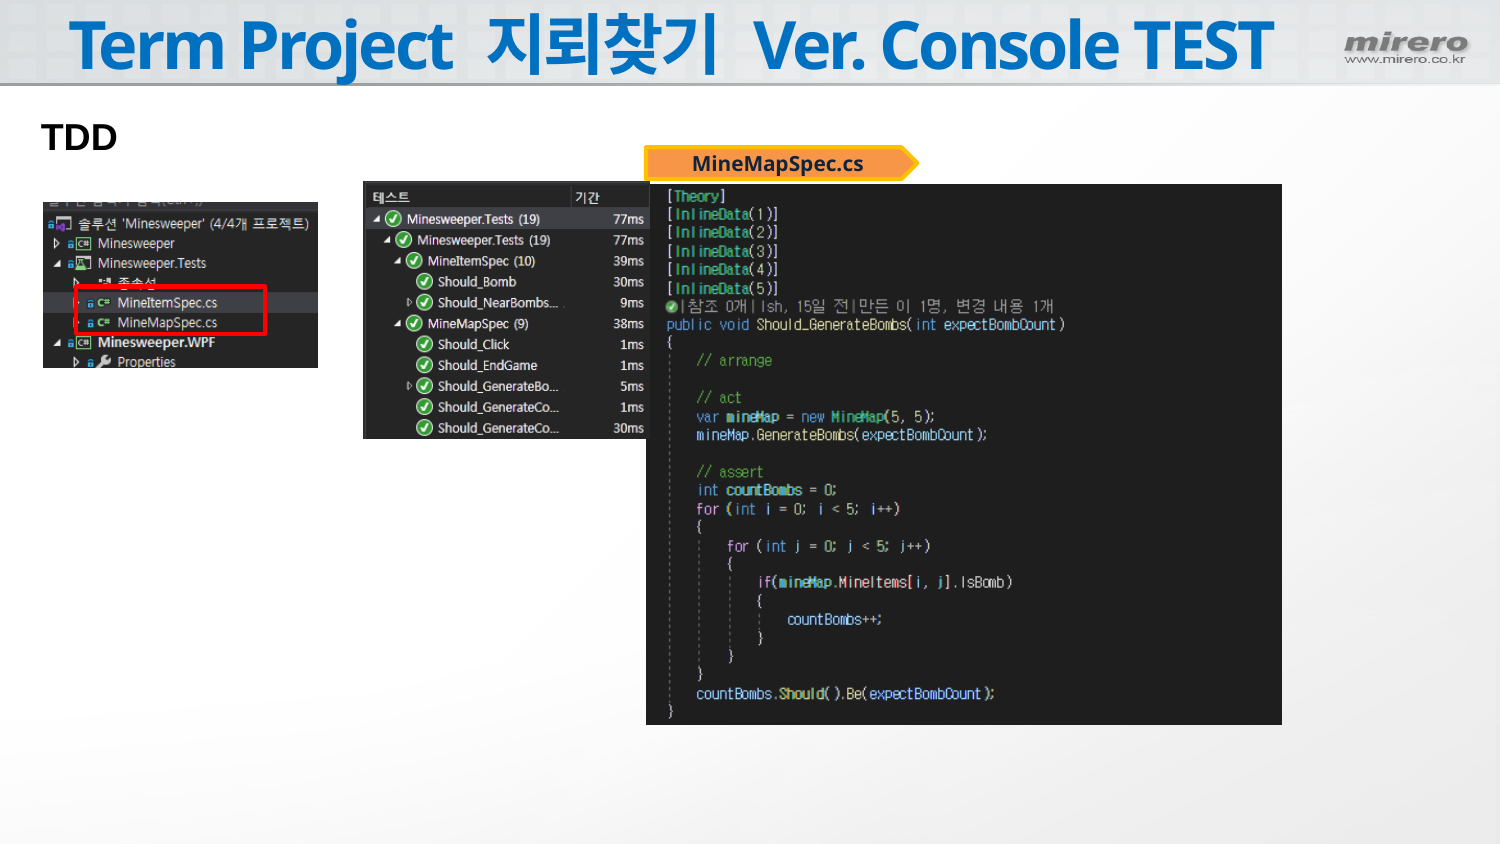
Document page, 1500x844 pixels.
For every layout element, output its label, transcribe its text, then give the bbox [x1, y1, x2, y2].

picture [0, 0, 1500, 844]
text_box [42, 201, 318, 368]
title Term Project 지뢰찾기 Ver. Console TEST [53, 0, 1404, 86]
text_box TDD [25, 83, 231, 166]
text_box MineMapSpec.cs [643, 145, 920, 182]
